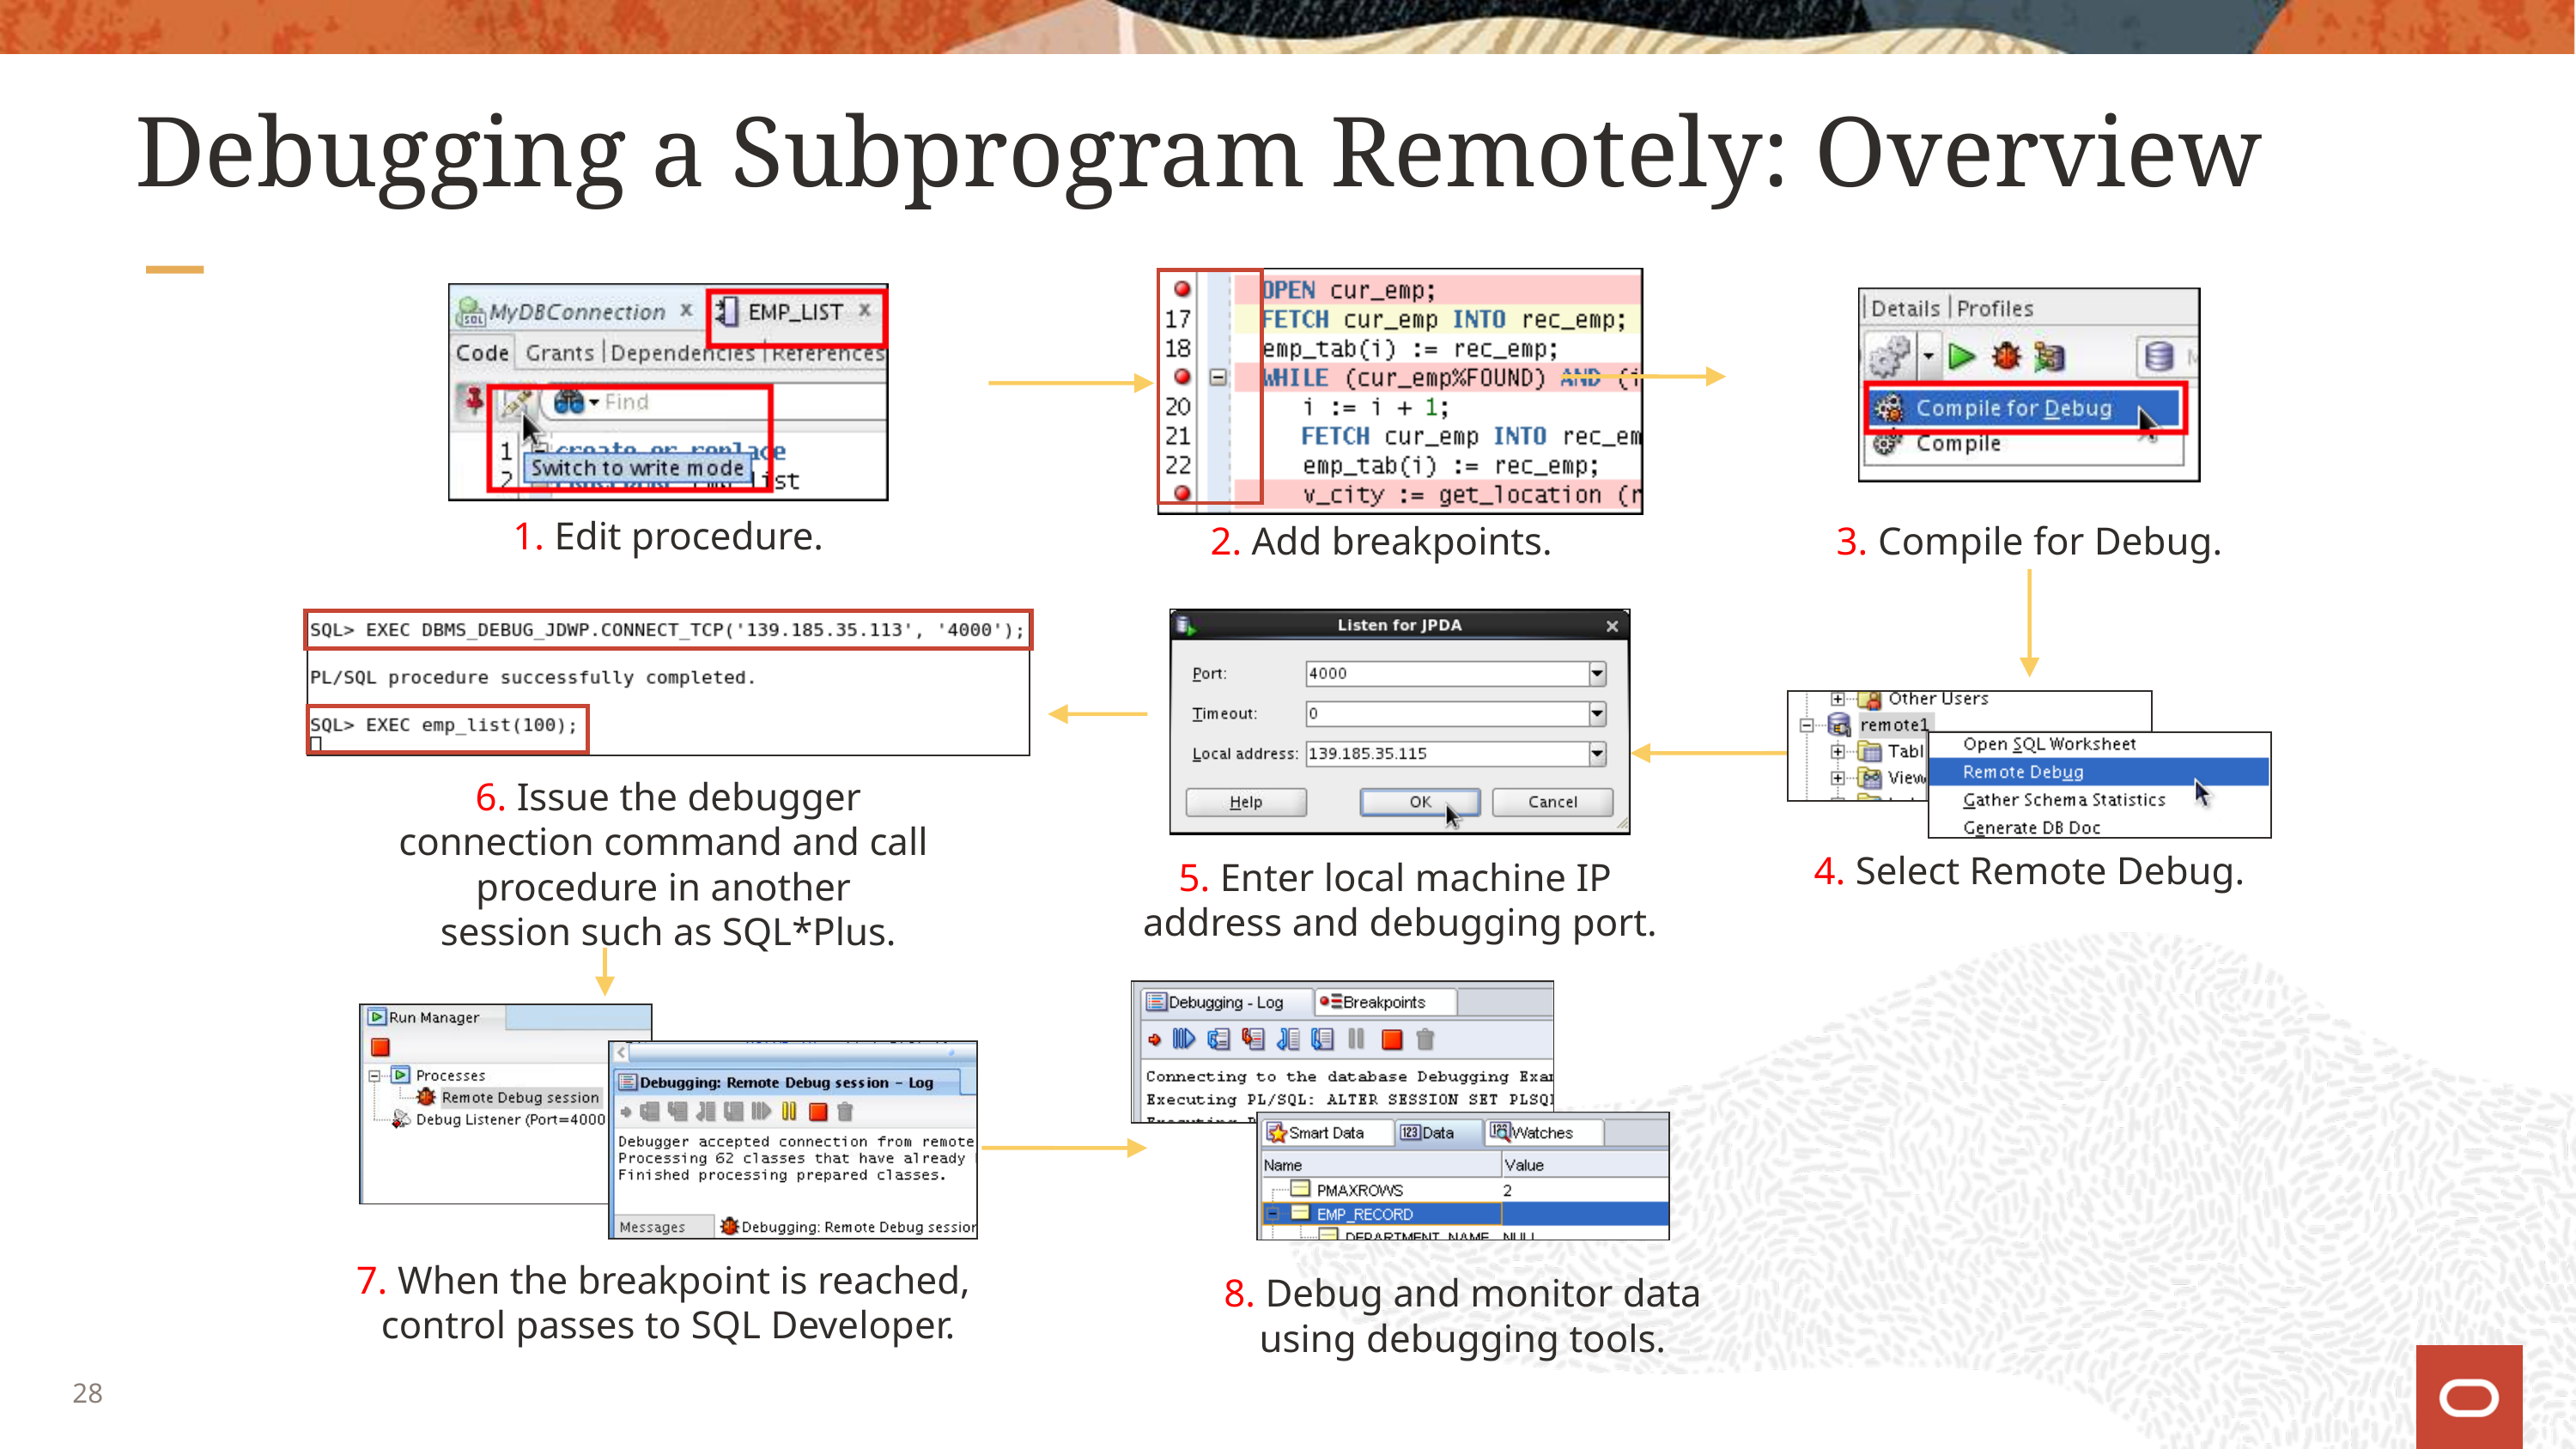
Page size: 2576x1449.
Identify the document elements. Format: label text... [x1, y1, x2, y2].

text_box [305, 267, 2271, 1364]
picture [2416, 1345, 2523, 1449]
picture [0, 0, 2576, 54]
title Debugging a Subprogram Remotely: Overview [131, 86, 2445, 252]
